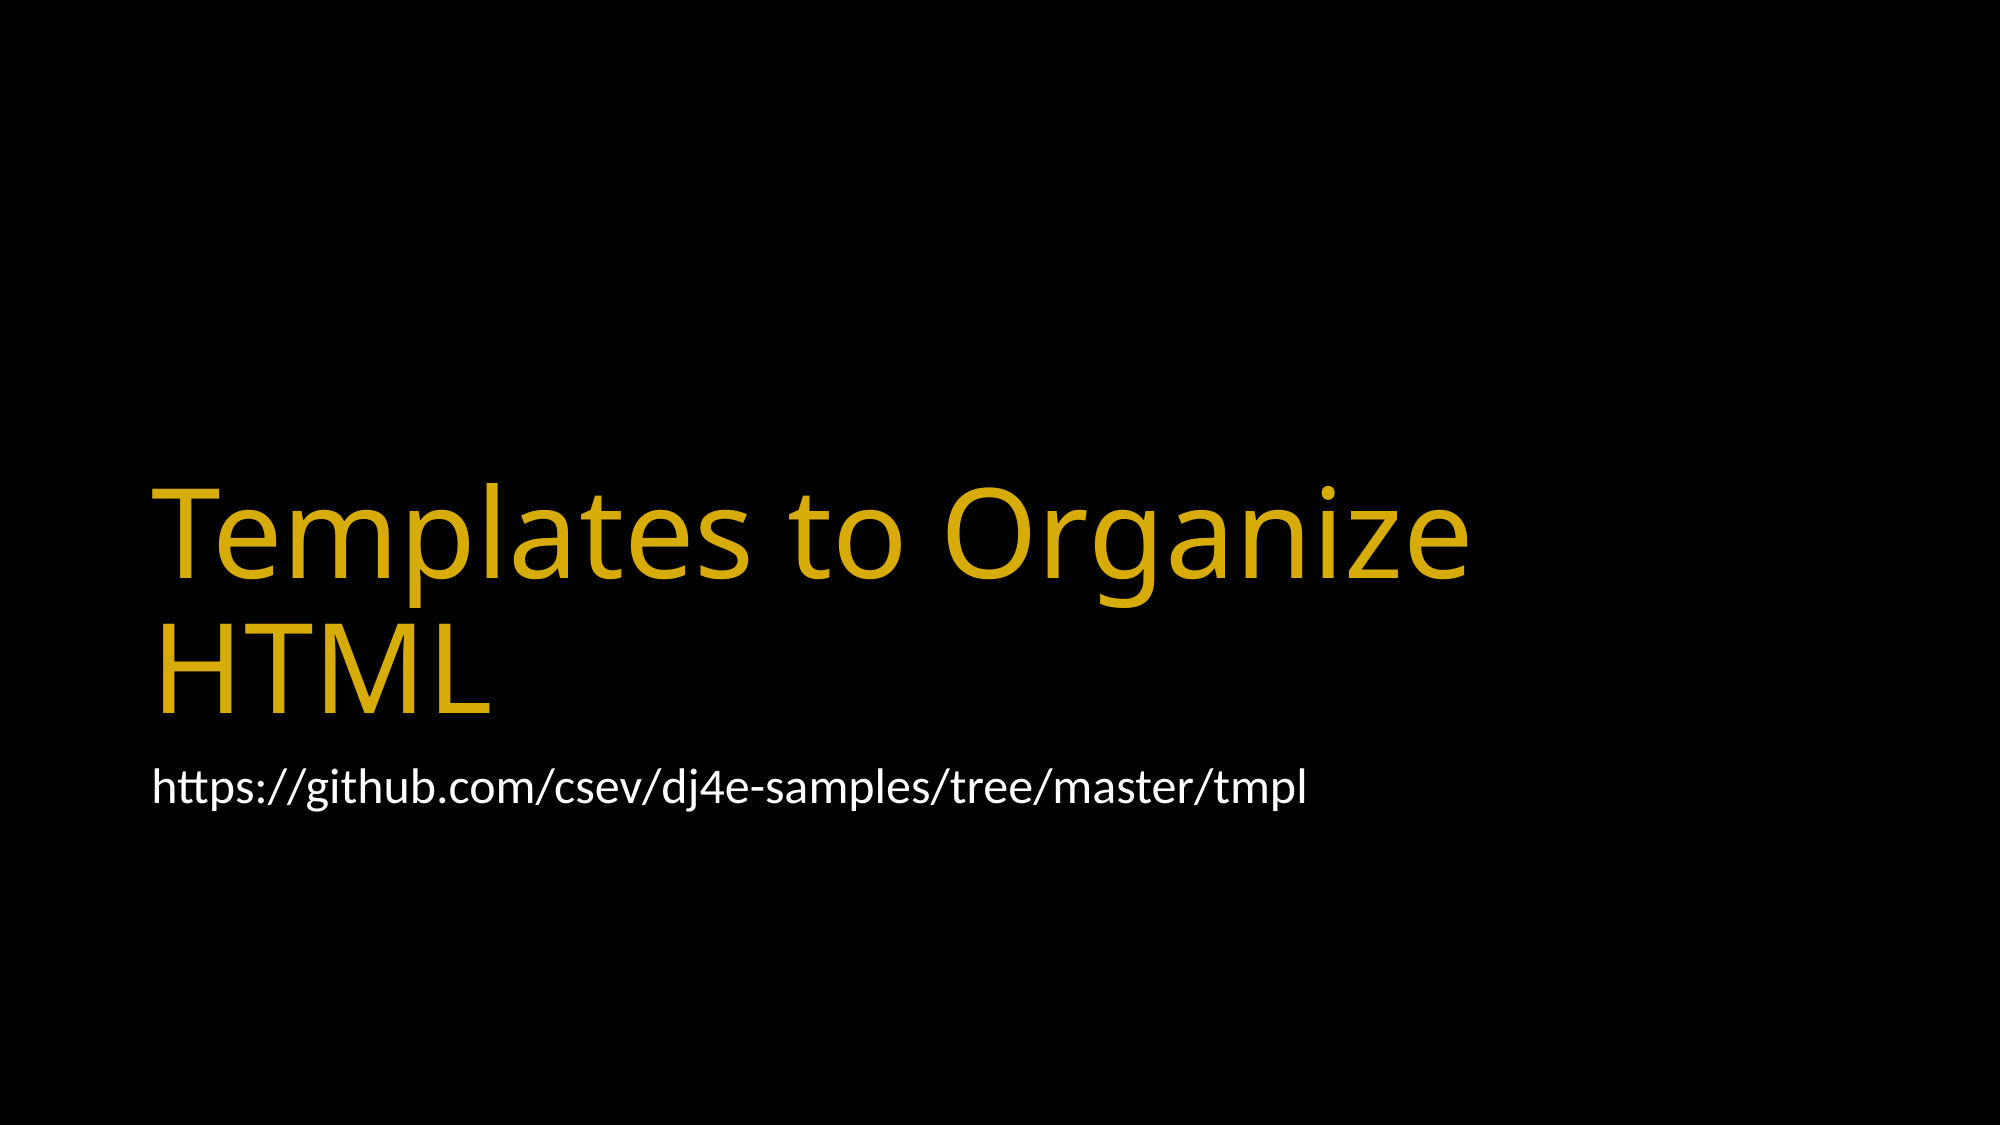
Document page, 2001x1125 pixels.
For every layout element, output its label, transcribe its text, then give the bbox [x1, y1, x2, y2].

list https://github.com/csev/dj4e-samples/tree/master/tmpl [136, 752, 1862, 999]
title Templates to Organize HTML [136, 280, 1862, 749]
